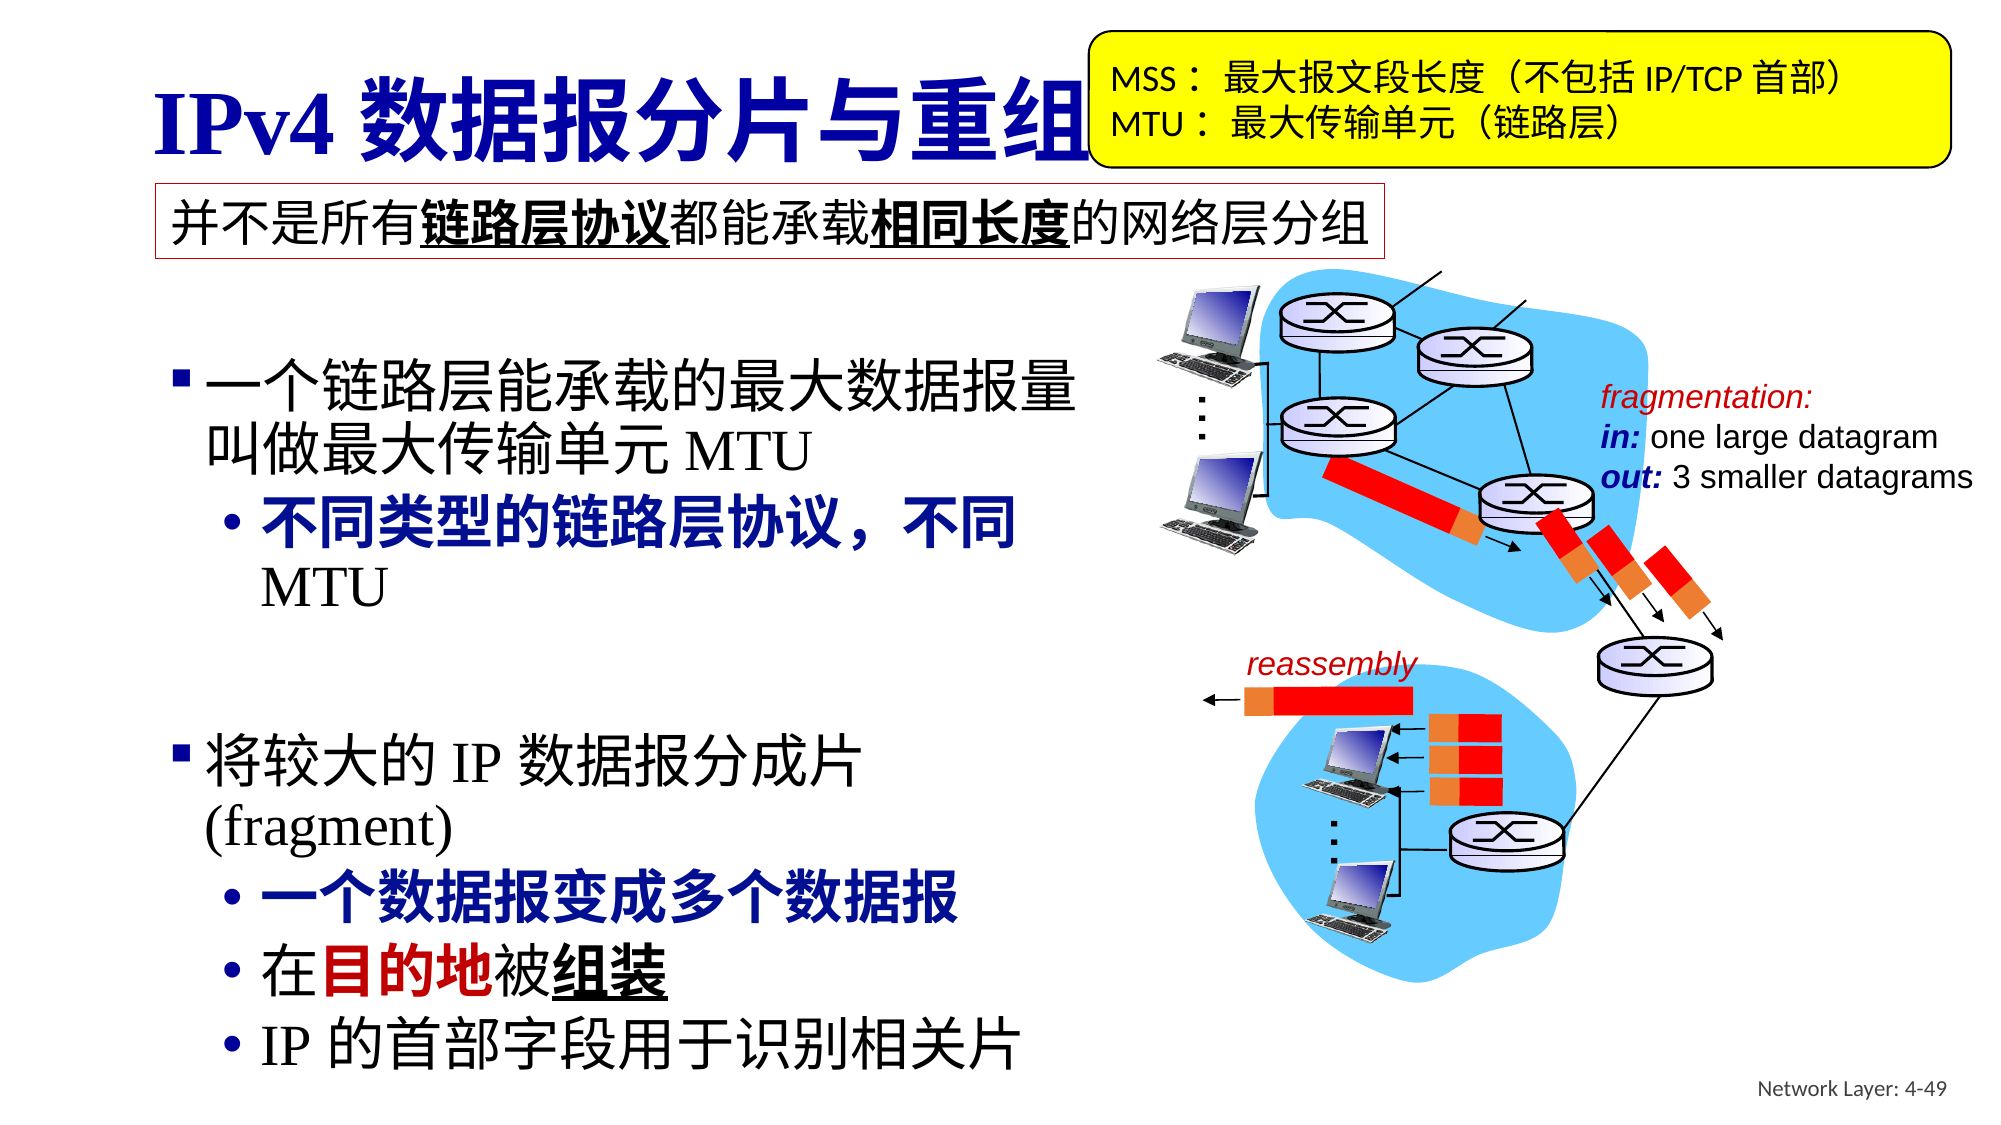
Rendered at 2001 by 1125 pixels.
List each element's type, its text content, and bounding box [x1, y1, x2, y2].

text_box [1281, 397, 1397, 457]
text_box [1203, 635, 1433, 716]
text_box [1479, 474, 1594, 534]
text_box [1270, 269, 1649, 484]
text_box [1387, 713, 1504, 806]
text_box fragmentation: in: one large datagram out: 3 smaller datagrams [1585, 367, 1990, 503]
text_box [1298, 716, 1387, 721]
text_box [1320, 484, 1522, 551]
text_box [1254, 746, 1279, 886]
text_box [1270, 425, 1334, 521]
text_box [1337, 664, 1577, 983]
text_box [1280, 293, 1396, 353]
slide_number Network Layer: 4-49 [1512, 1056, 1963, 1117]
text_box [1450, 812, 1565, 872]
text_box [1595, 503, 1640, 509]
text_box MSS：最大报文段长度（不包括IP/TCP首部） MTU：最大传输单元（链路层） [1087, 30, 1953, 169]
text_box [1131, 280, 1270, 563]
list 一个链路层能承载的最大数据报量叫做最大传输单元MTU 不同类型的链路层协议，不同MTU 将较大的IP数据报分成片 (fragment) 一个数据报变成多个数据报 在目的地被组装 IP的首部字段用于识别相关片 [131, 350, 1126, 1125]
text_box [1374, 535, 1553, 633]
title IPv4数据报分片与重组 [137, 51, 1863, 198]
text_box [1417, 328, 1533, 387]
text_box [1553, 509, 1724, 641]
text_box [1279, 721, 1401, 950]
text_box 并不是所有链路层协议都能承载相同长度的网络层分组 [155, 183, 1385, 259]
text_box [1598, 637, 1713, 696]
